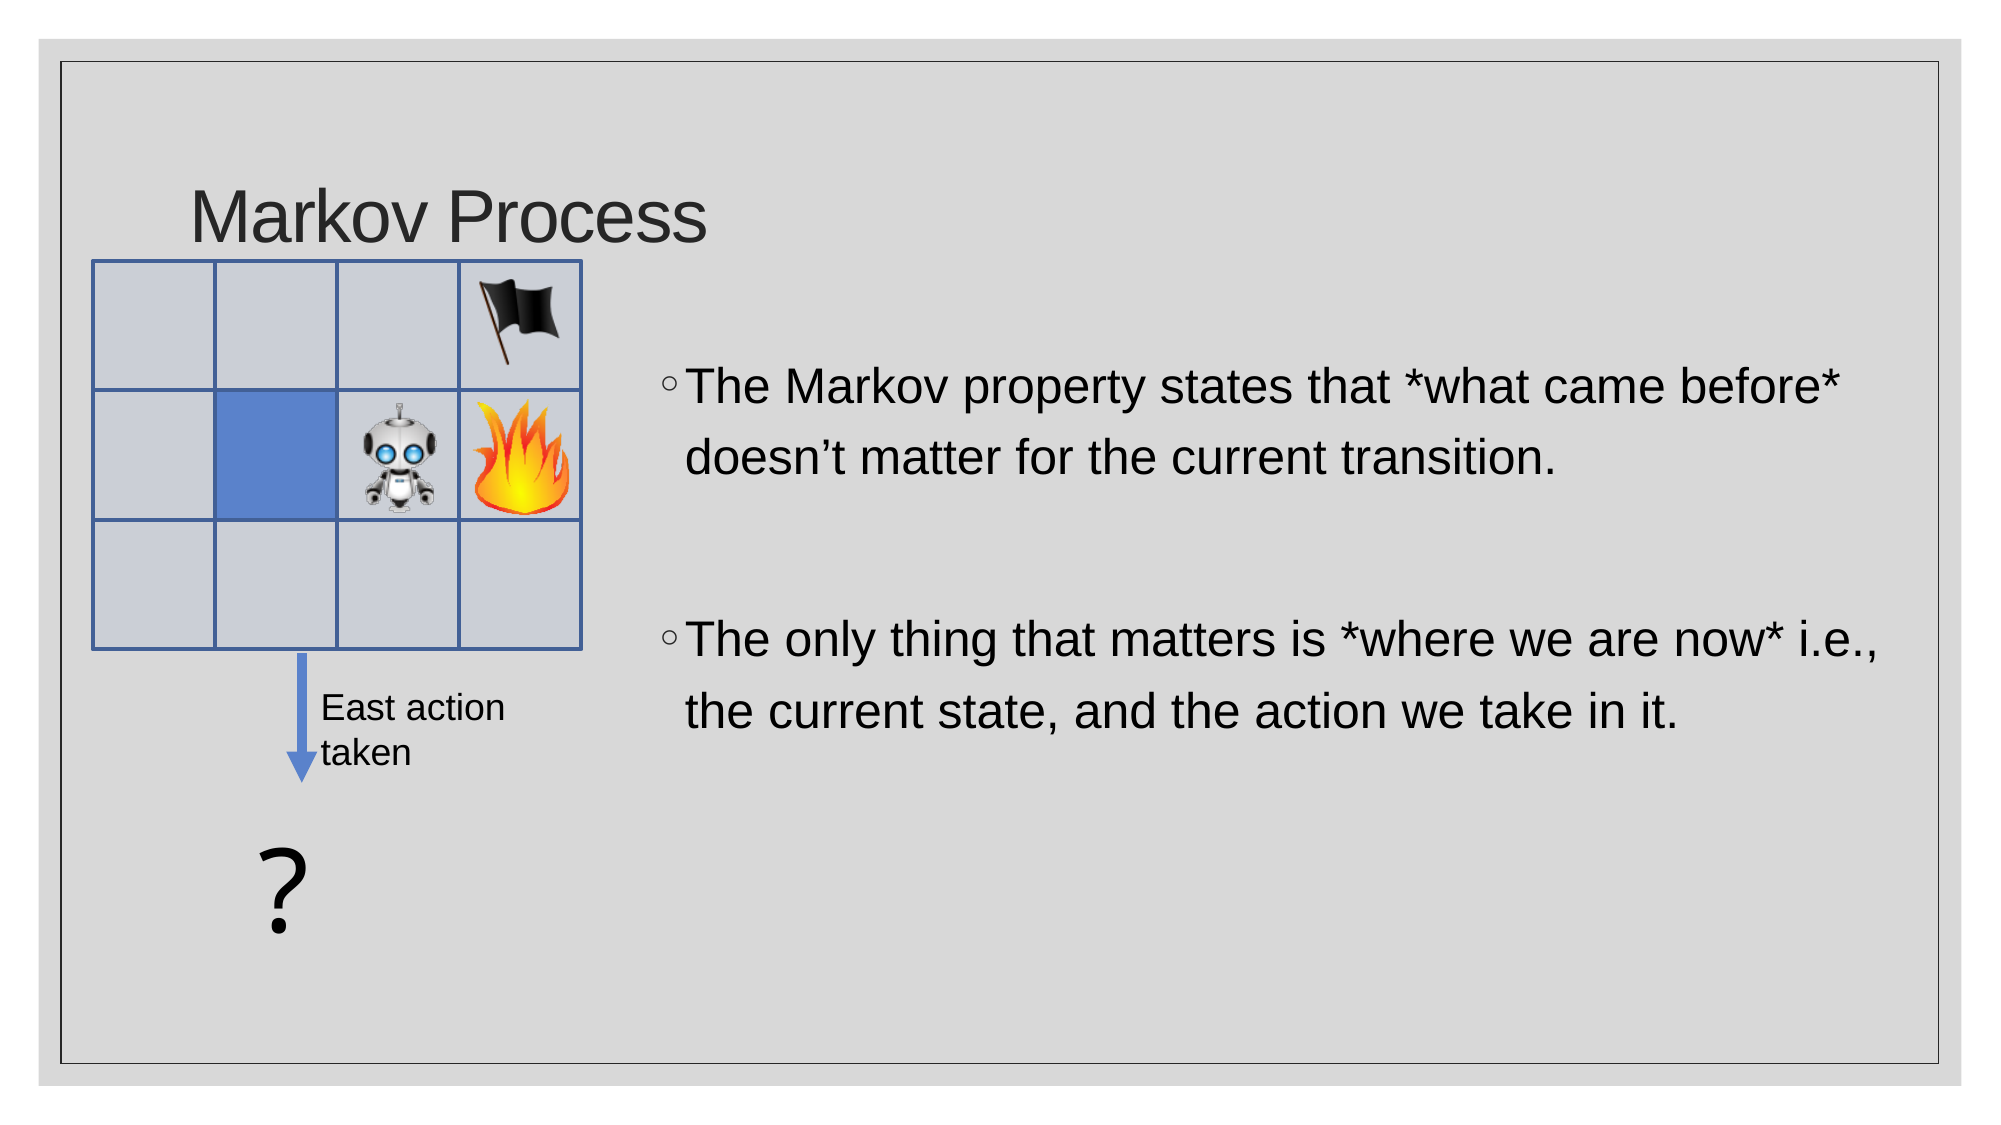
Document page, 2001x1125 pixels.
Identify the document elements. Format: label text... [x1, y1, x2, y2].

text_box ? [244, 808, 367, 964]
text_box East action taken [306, 675, 532, 781]
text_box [92, 260, 582, 650]
list The Markov property states that *what came before* doesn’t matter for the current transition. The only thing that matters is *where we are now* i.e., the current state, and the action we take in it. [639, 333, 1957, 965]
title Markov Process [174, 105, 1825, 331]
